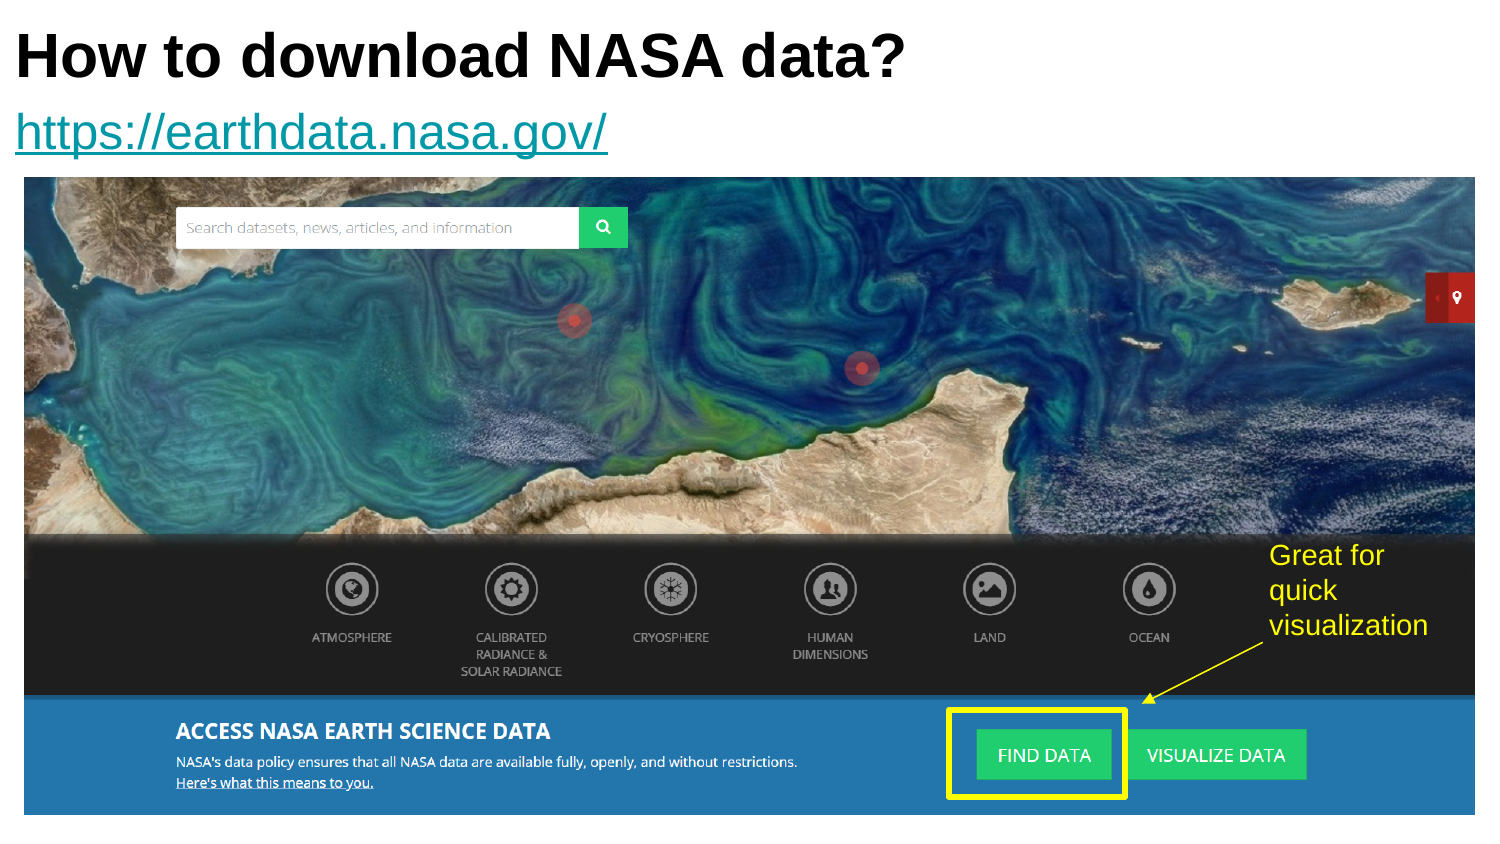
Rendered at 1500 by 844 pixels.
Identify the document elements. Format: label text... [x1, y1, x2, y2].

subtitle How to download NASA data? [0, 0, 1398, 130]
text_box https://earthdata.nasa.gov/ [0, 130, 1344, 153]
picture [24, 177, 1476, 816]
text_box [1141, 642, 1263, 705]
